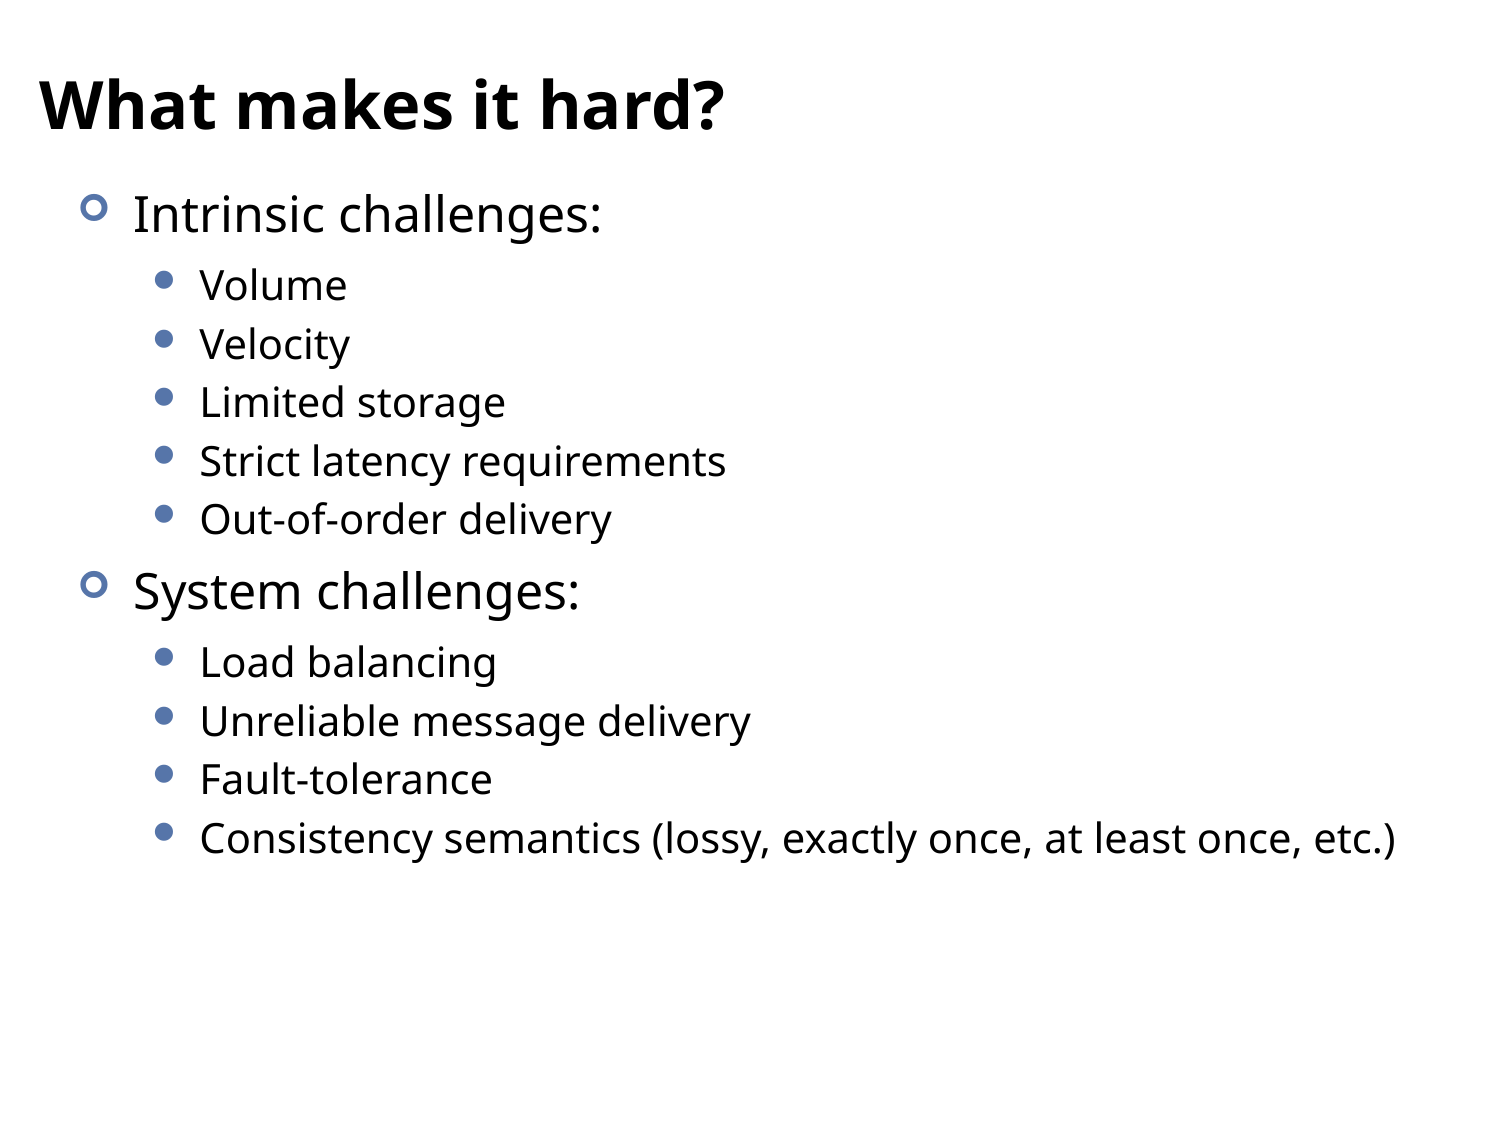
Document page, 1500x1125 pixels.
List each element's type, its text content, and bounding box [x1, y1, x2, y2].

list Intrinsic challenges: Volume Velocity Limited storage Strict latency requirements Out-of-order delivery System challenges: Load balancing Unreliable message delivery Fault-tolerance Consistency semantics (lossy, exactly once, at least once, etc.) [62, 174, 1451, 1013]
title What makes it hard? [24, 18, 1451, 188]
